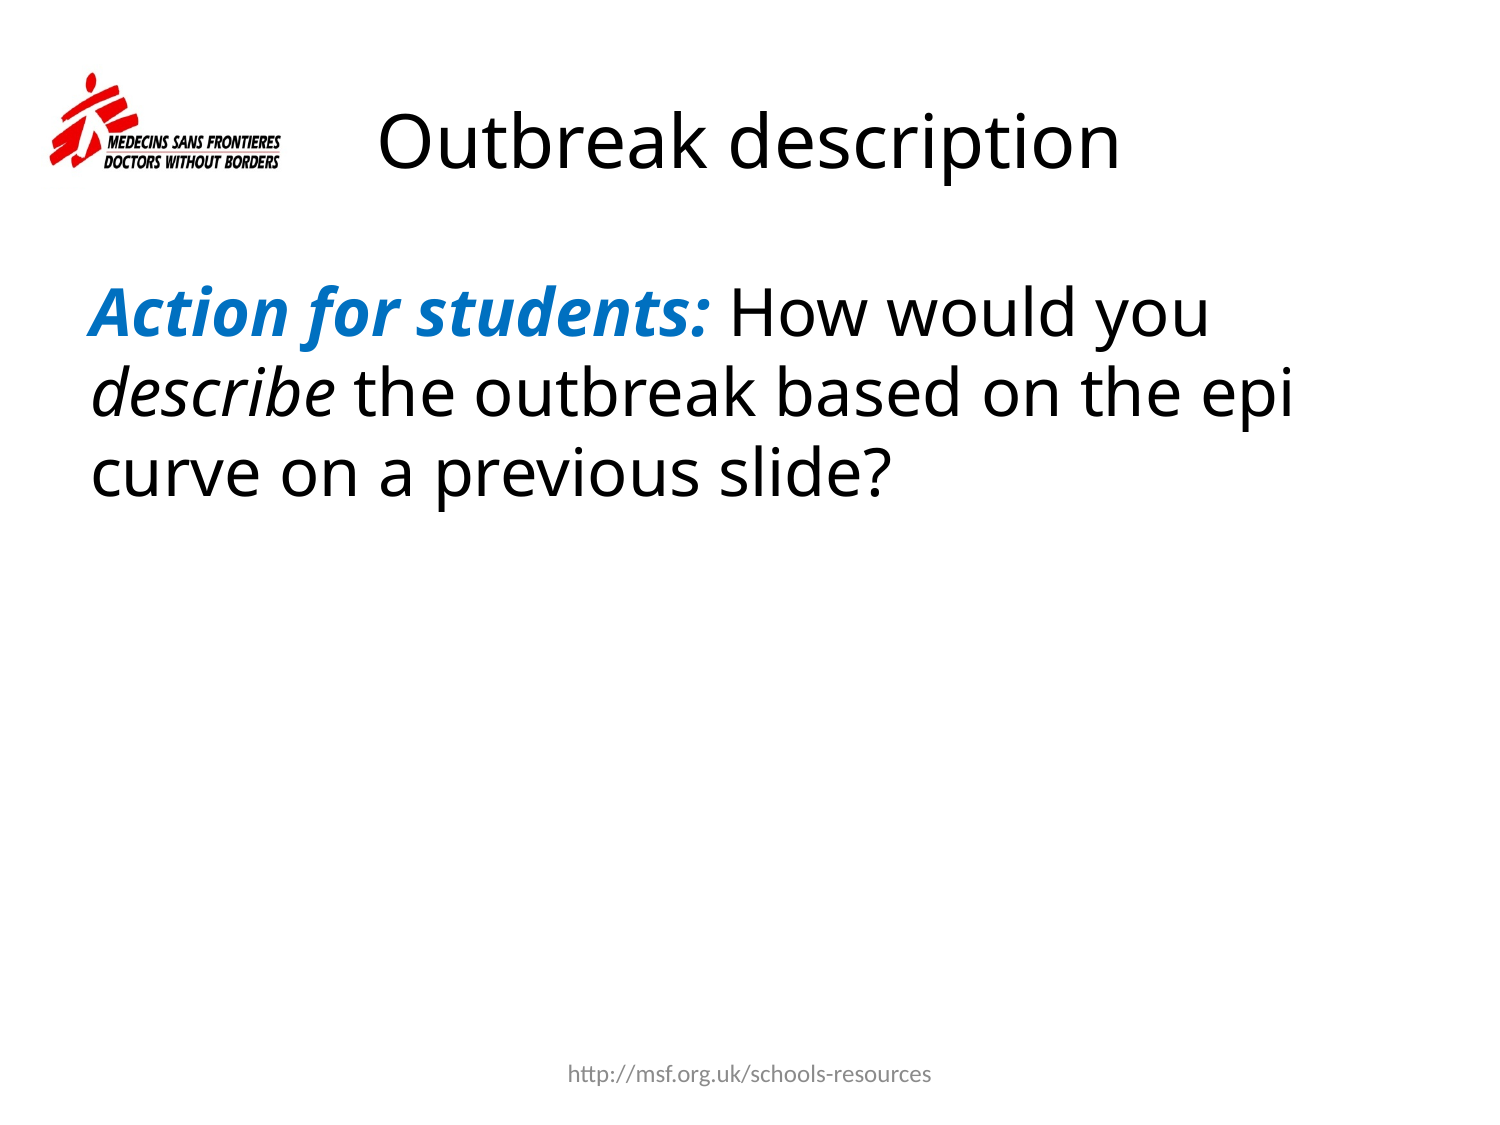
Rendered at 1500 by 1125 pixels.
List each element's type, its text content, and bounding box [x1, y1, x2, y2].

title Outbreak description [277, 44, 1223, 233]
list Action for students: How would you describe the outbreak based on the epi curve on a previous slide? [74, 262, 1426, 1006]
picture [41, 54, 277, 197]
footer http://msf.org.uk/schools-resources [512, 1042, 988, 1103]
